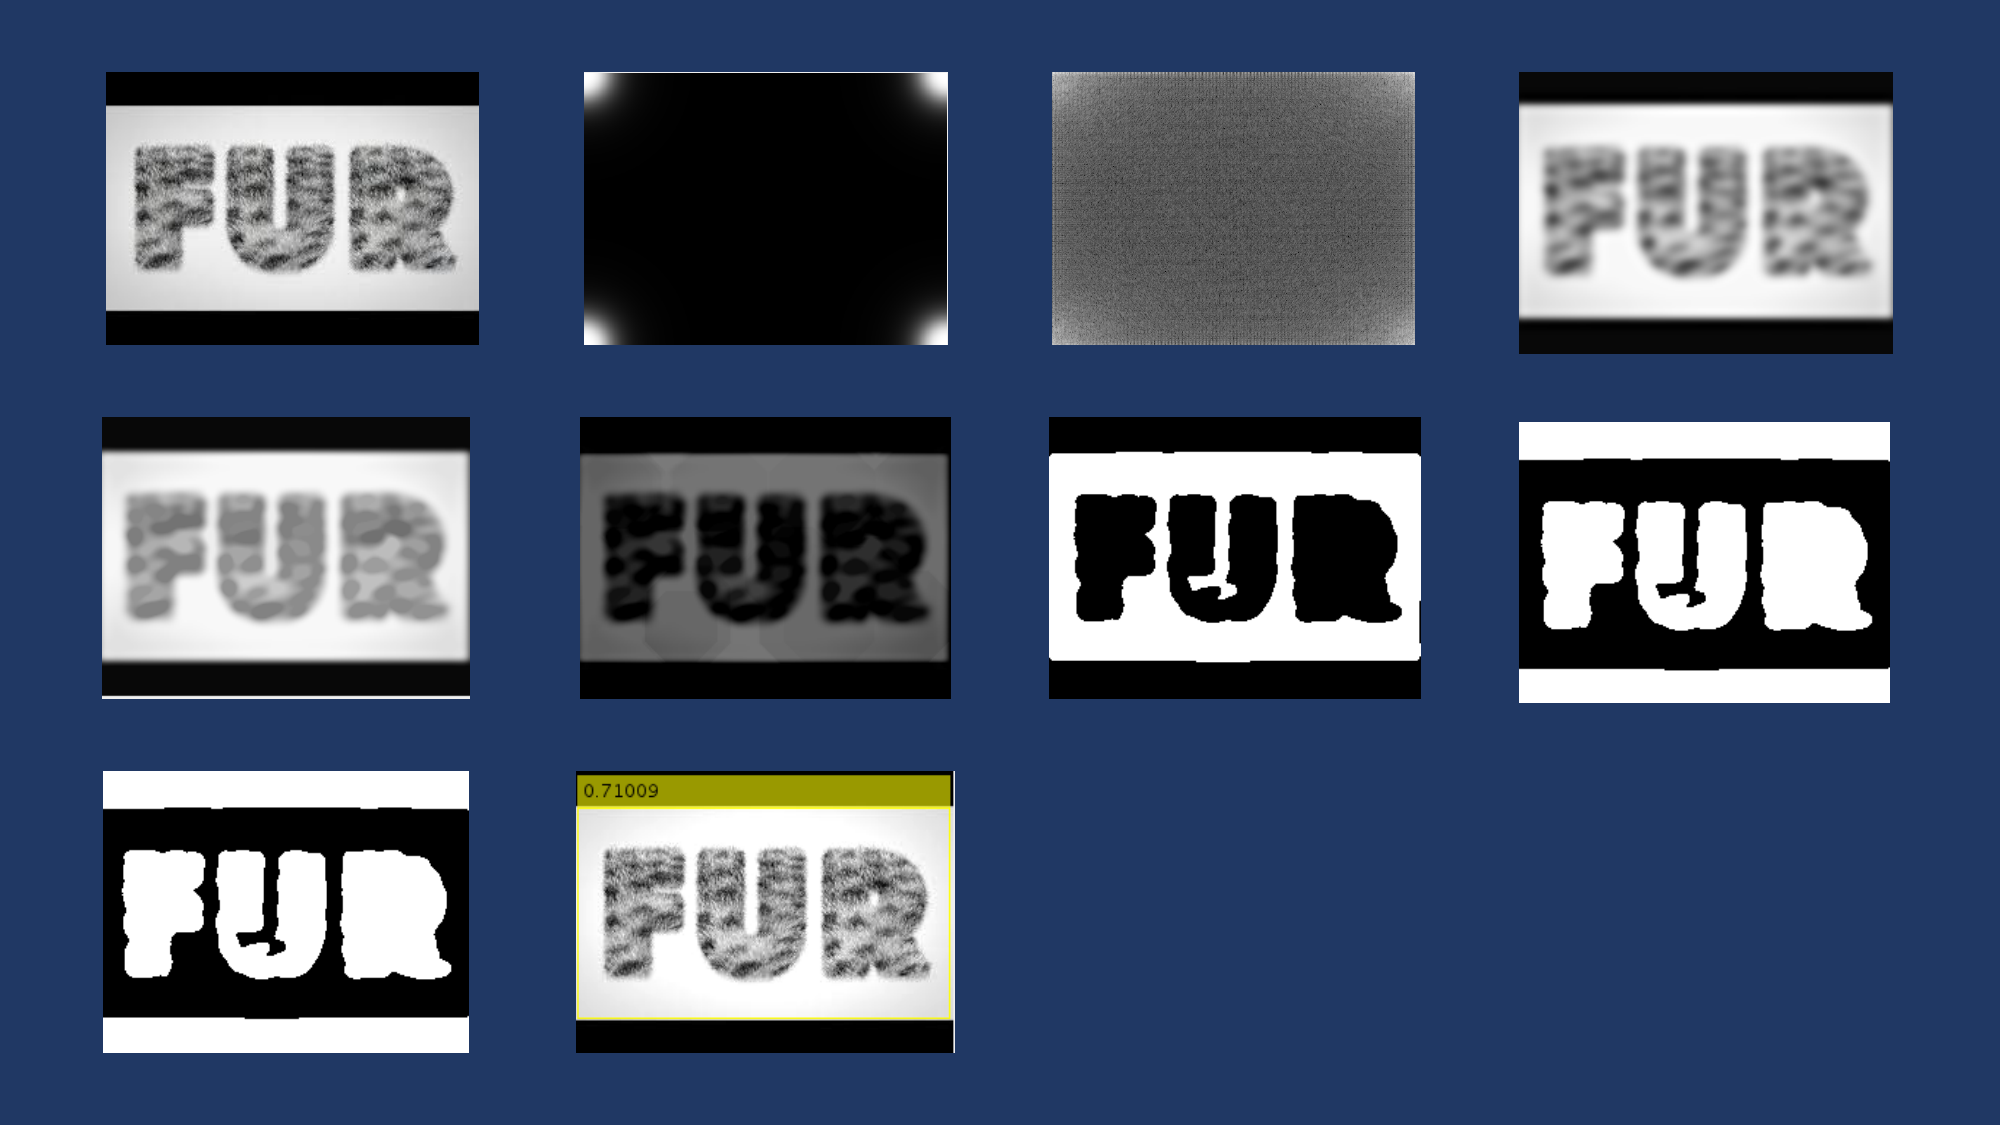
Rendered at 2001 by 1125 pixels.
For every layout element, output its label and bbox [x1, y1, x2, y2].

picture [576, 771, 955, 1053]
picture [1052, 72, 1415, 345]
picture [103, 771, 469, 1053]
picture [1519, 72, 1893, 354]
picture [105, 72, 479, 345]
picture [102, 417, 470, 699]
picture [1049, 417, 1421, 699]
picture [1519, 422, 1890, 703]
picture [580, 417, 951, 699]
picture [584, 72, 948, 345]
